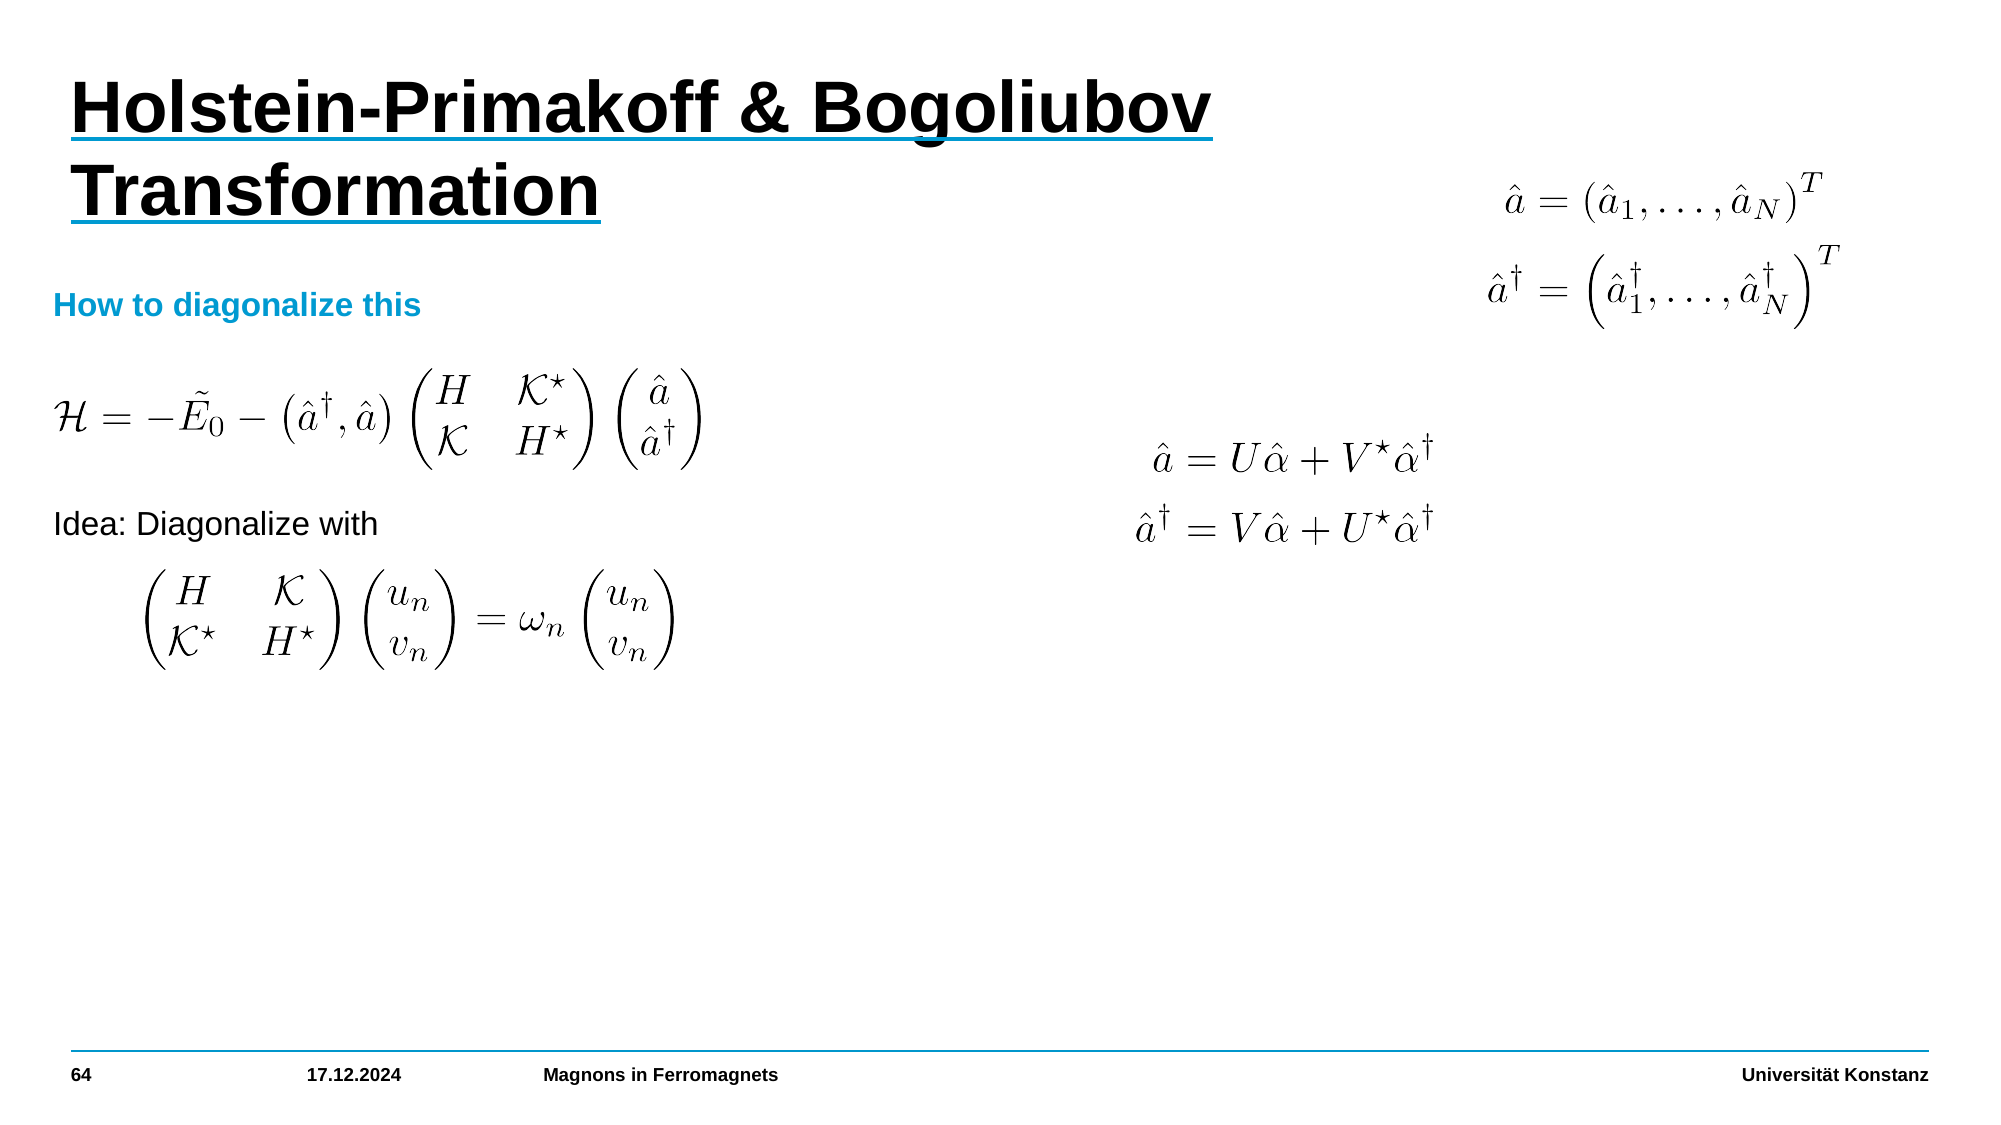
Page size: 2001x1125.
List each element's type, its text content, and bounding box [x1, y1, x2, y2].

text_box How to diagonalize this Idea: Diagonalize with [53, 278, 967, 953]
picture [145, 568, 674, 670]
slide_number 64 [70, 1058, 276, 1094]
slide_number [306, 1058, 512, 1094]
picture [1487, 172, 1841, 330]
picture [54, 368, 701, 470]
footer Magnons in Ferromagnets [543, 1058, 1489, 1094]
title Holstein-Primakoff & Bogoliubov Transformation [70, 66, 1721, 268]
picture [1136, 433, 1433, 545]
